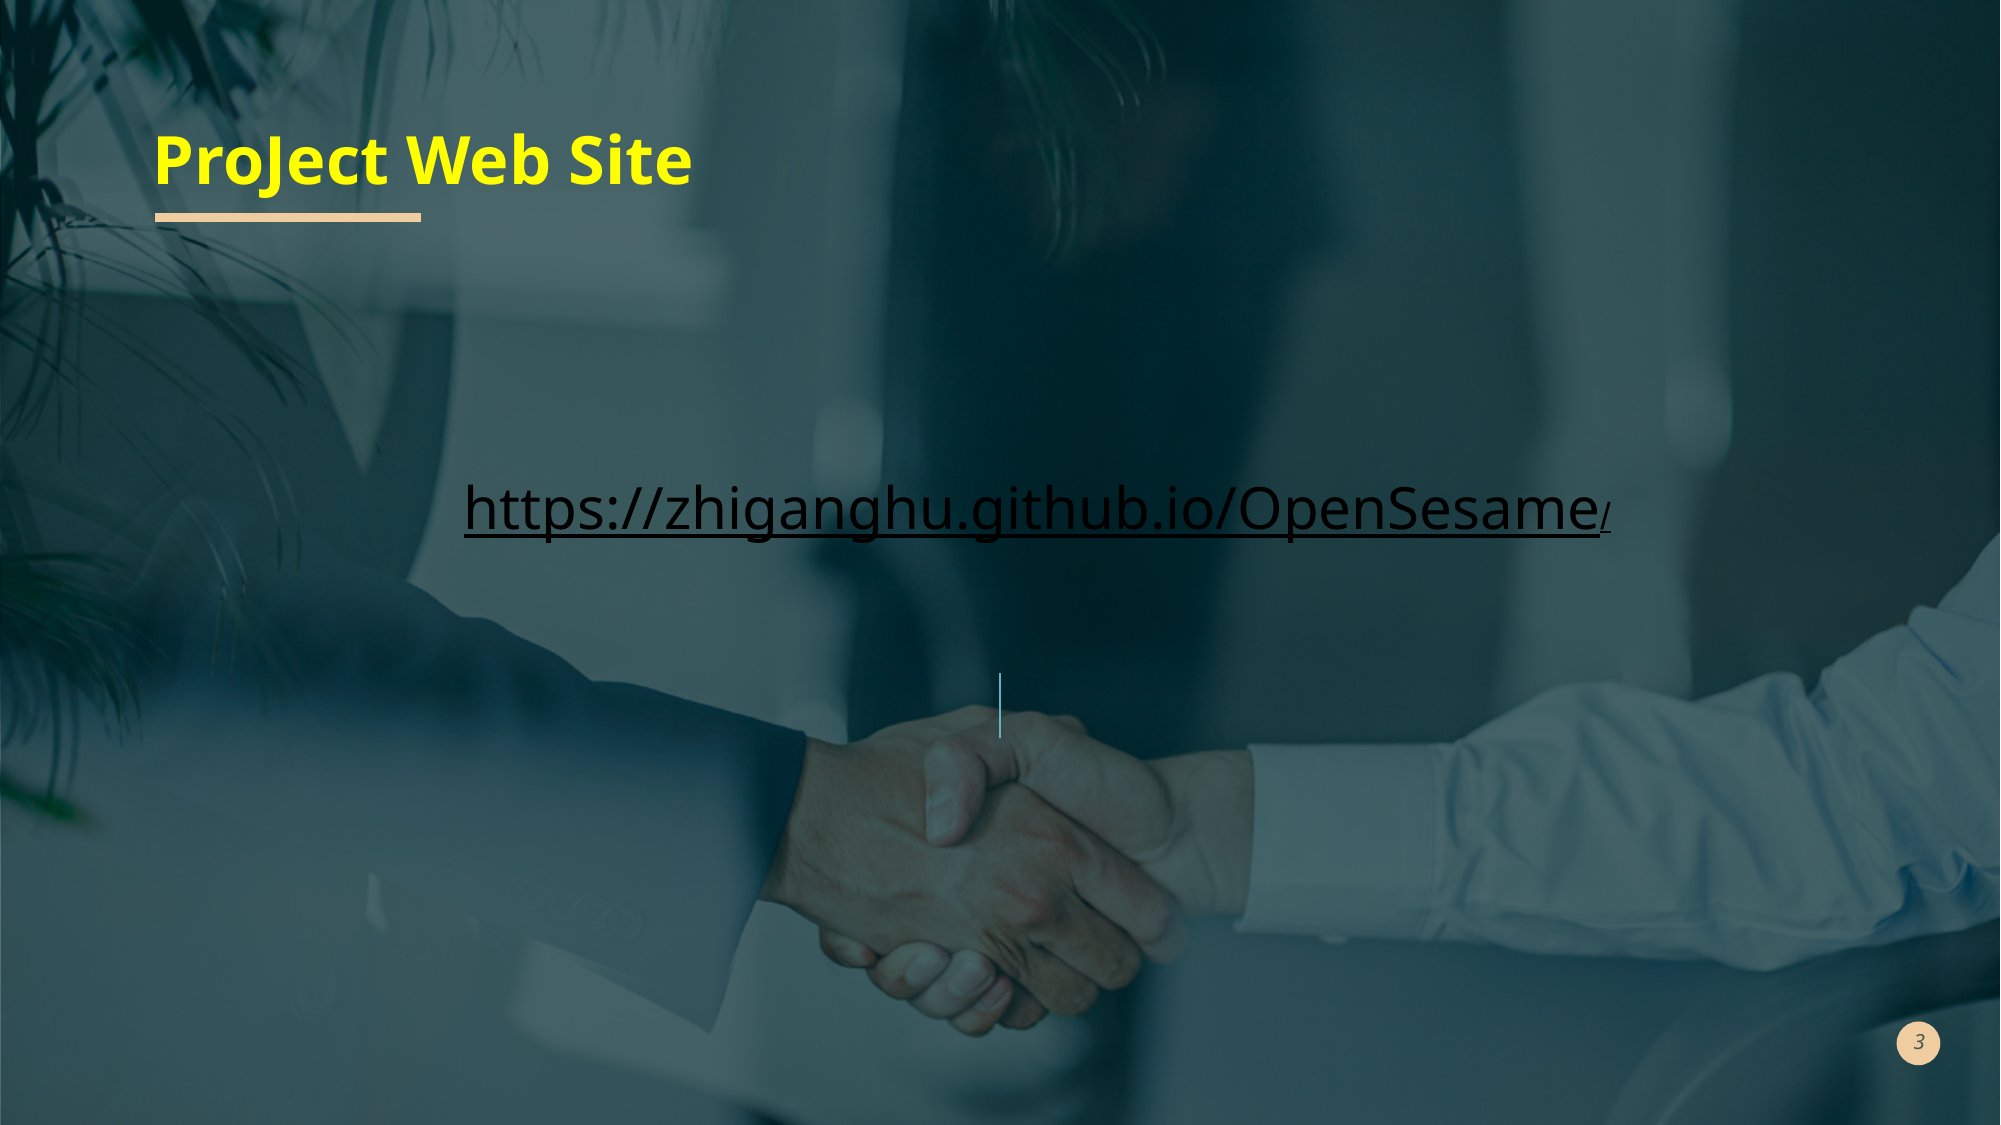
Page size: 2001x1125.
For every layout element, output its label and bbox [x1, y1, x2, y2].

list [0, 0, 2000, 1125]
